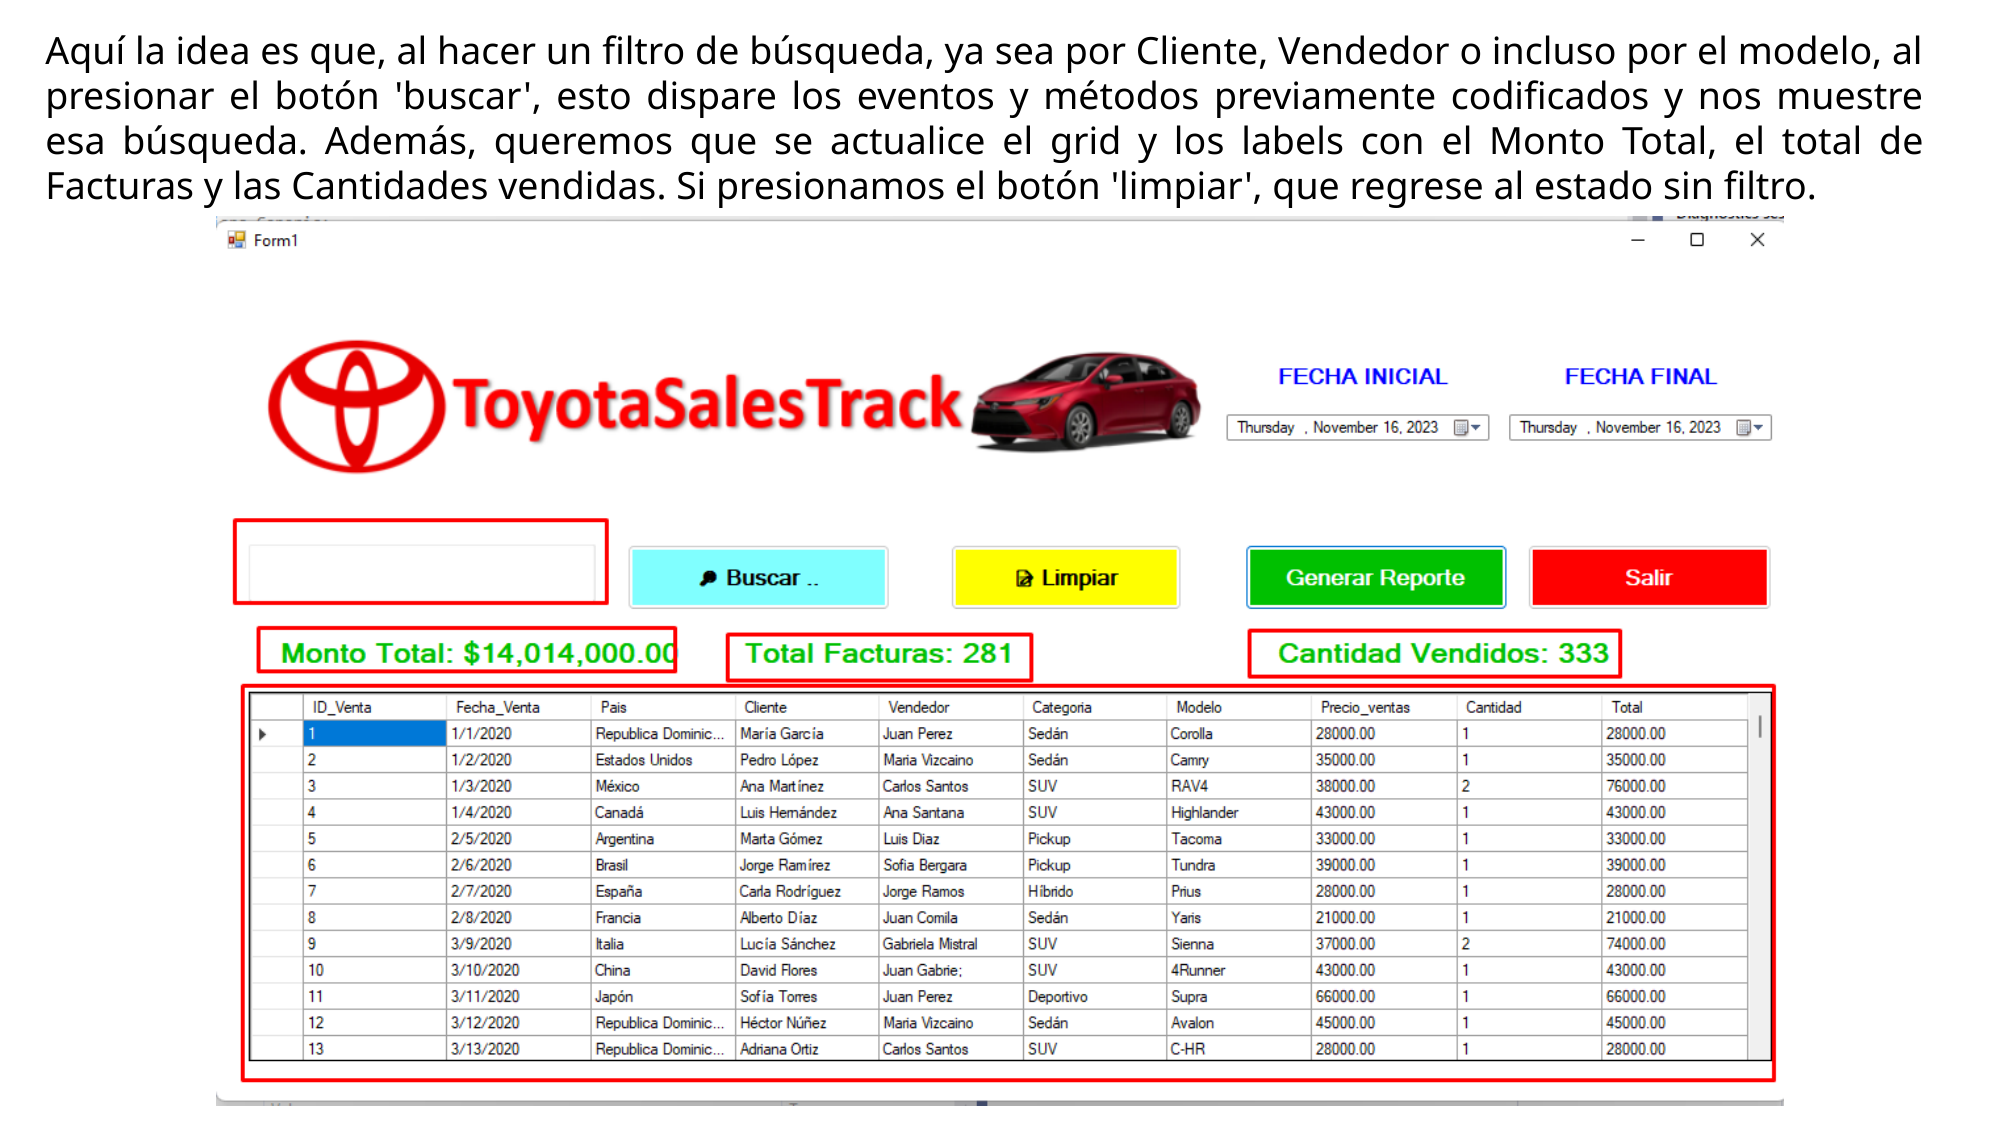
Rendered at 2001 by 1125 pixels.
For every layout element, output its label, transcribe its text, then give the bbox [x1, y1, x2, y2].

text_box Aquí la idea es que, al hacer un filtro de búsqueda, ya sea por Cliente, Vendedor o incluso por el modelo, al presionar el botón 'buscar', esto dispare los eventos y métodos previamente codificados y nos muestre esa búsqueda. Además, queremos que se actualice el grid y los labels con el Monto Total, el total de Facturas y las Cantidades vendidas. Si presionamos el botón 'limpiar', que regrese al estado sin filtro. [30, 19, 1941, 215]
picture [216, 215, 1784, 1106]
